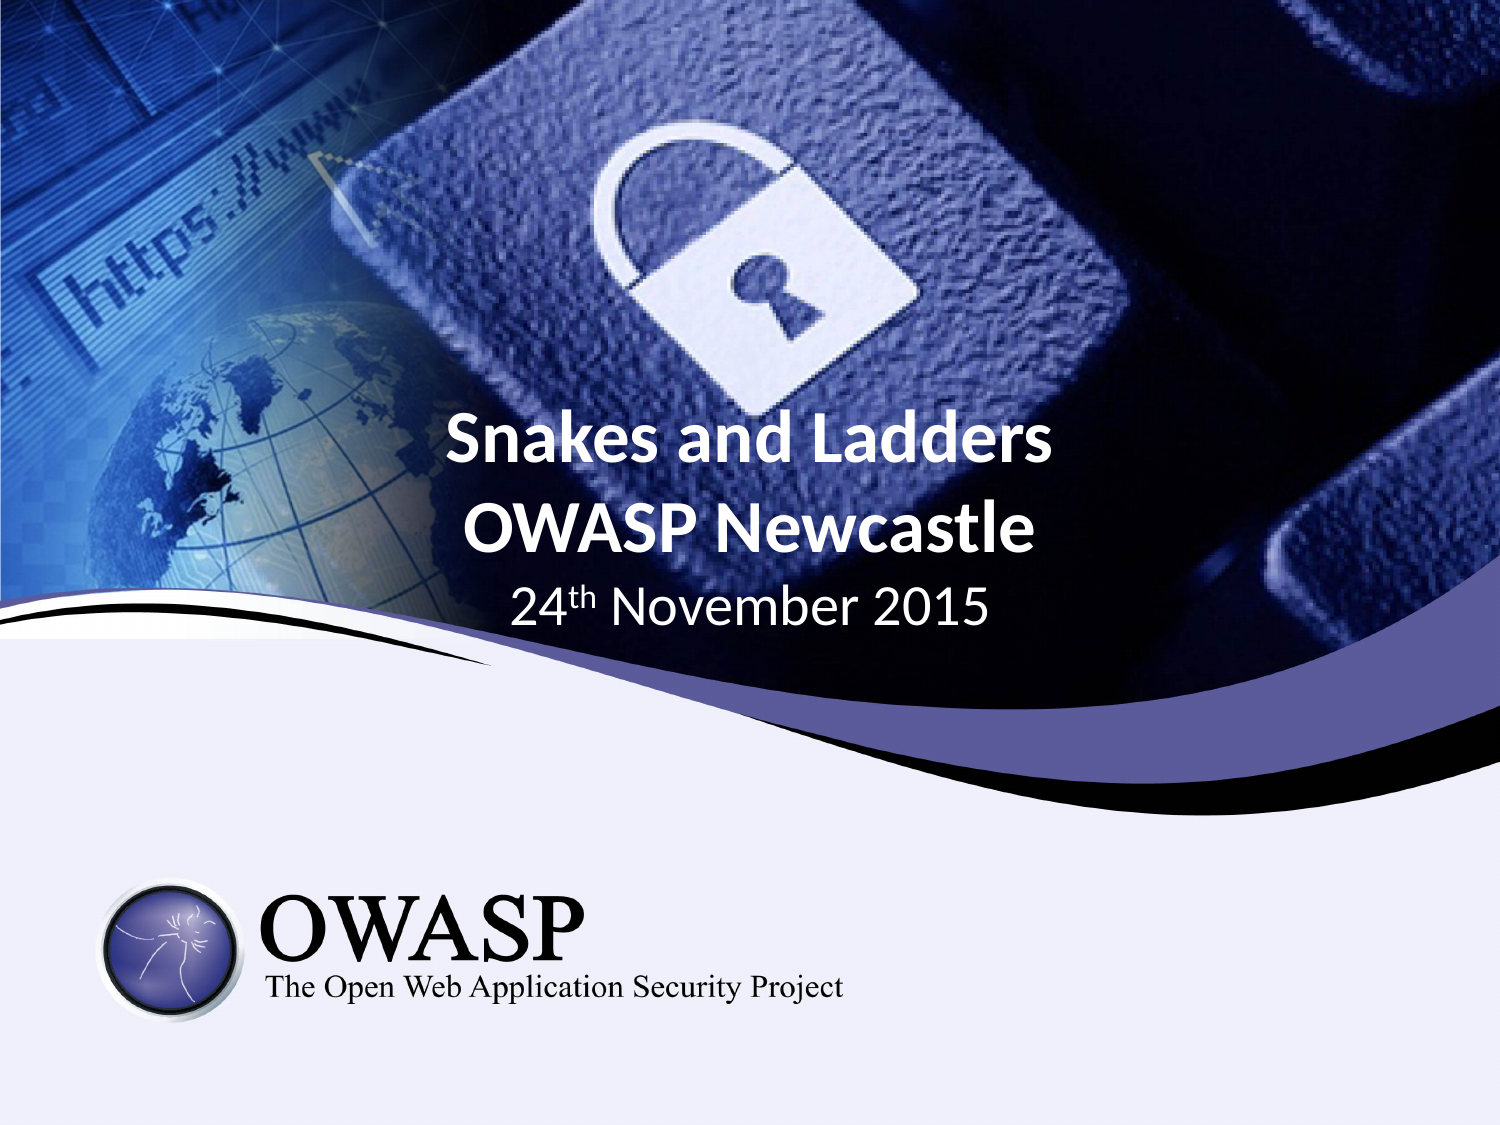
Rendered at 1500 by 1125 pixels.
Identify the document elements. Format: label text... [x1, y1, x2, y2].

title Snakes and Ladders OWASP Newcastle 24th November 2015 [112, 299, 1388, 725]
picture [0, 0, 1500, 1125]
